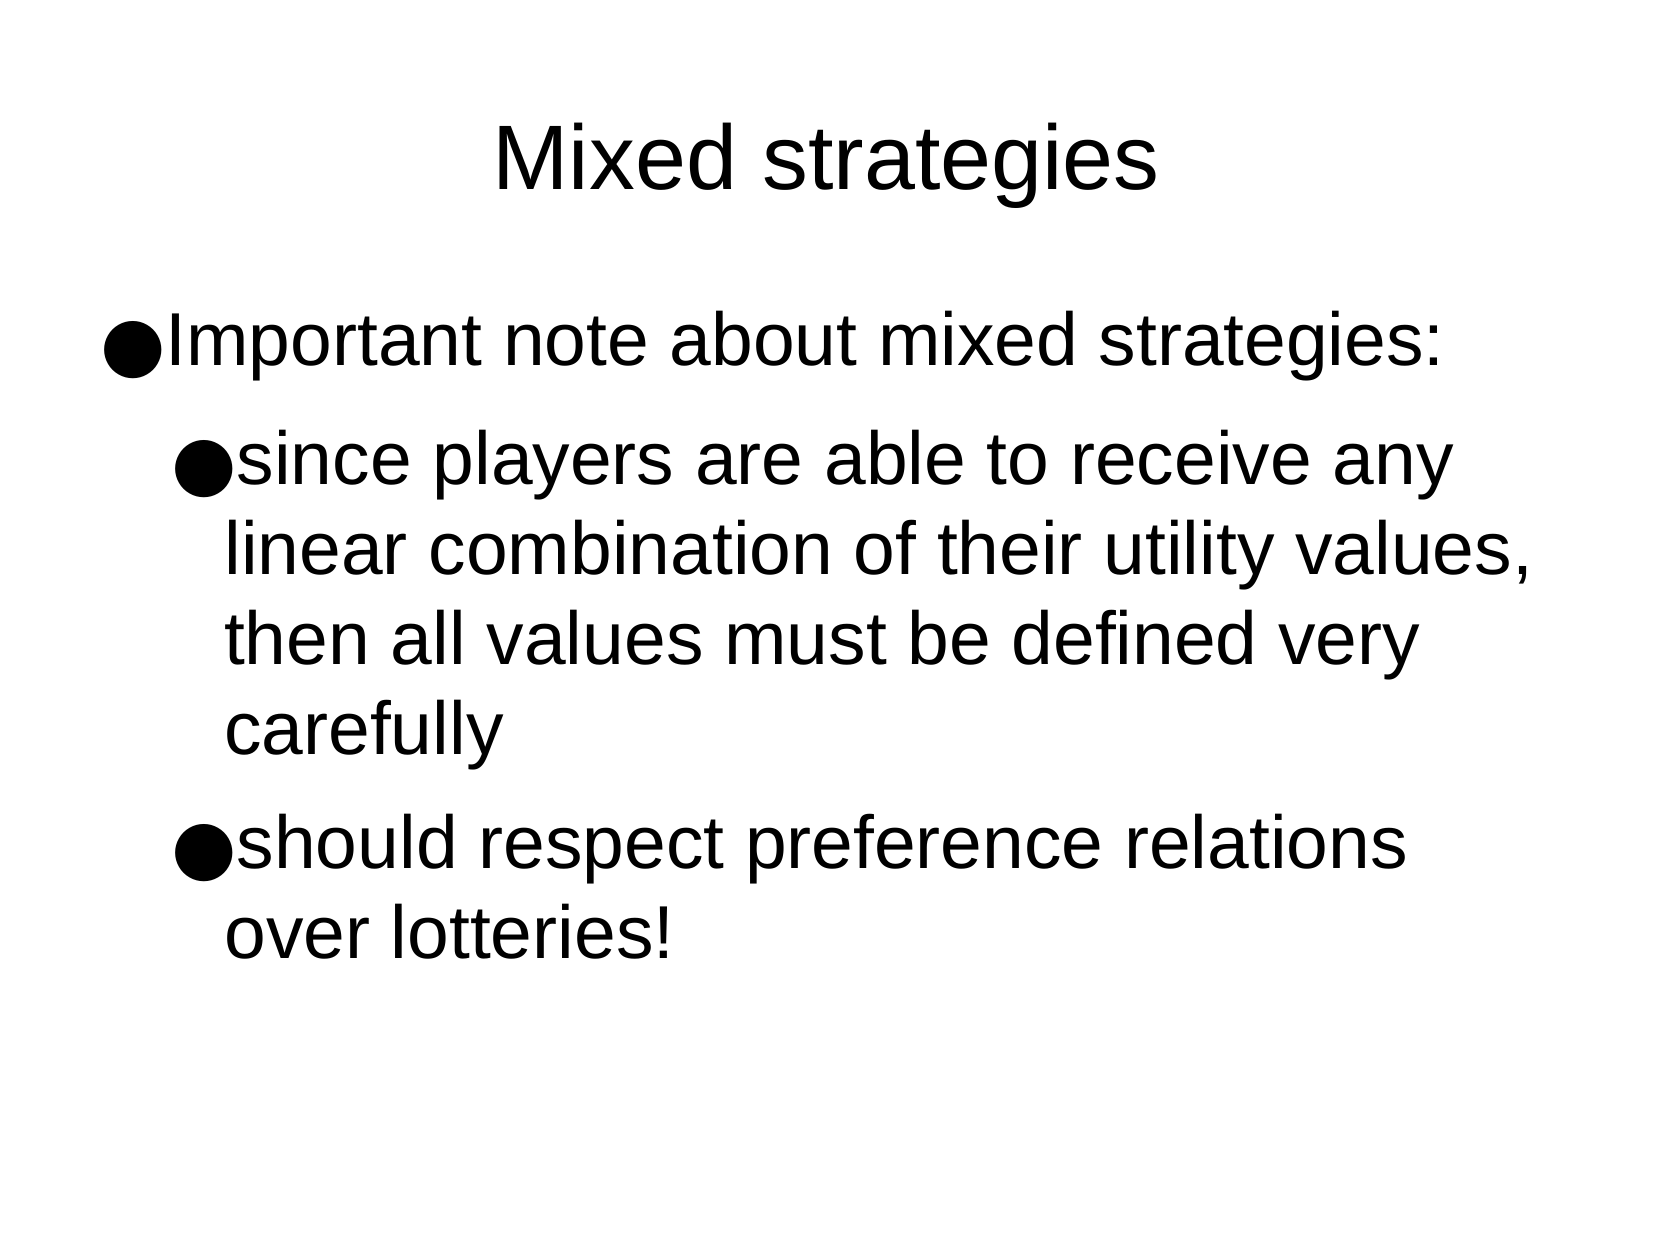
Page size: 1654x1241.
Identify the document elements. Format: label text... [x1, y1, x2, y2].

text_box Important note about mixed strategies: since players are able to receive any linear combination of their utility values, then all values must be defined very carefully should respect preference relations over lotteries! [82, 290, 1571, 1010]
text_box Mixed strategies [82, 49, 1571, 257]
